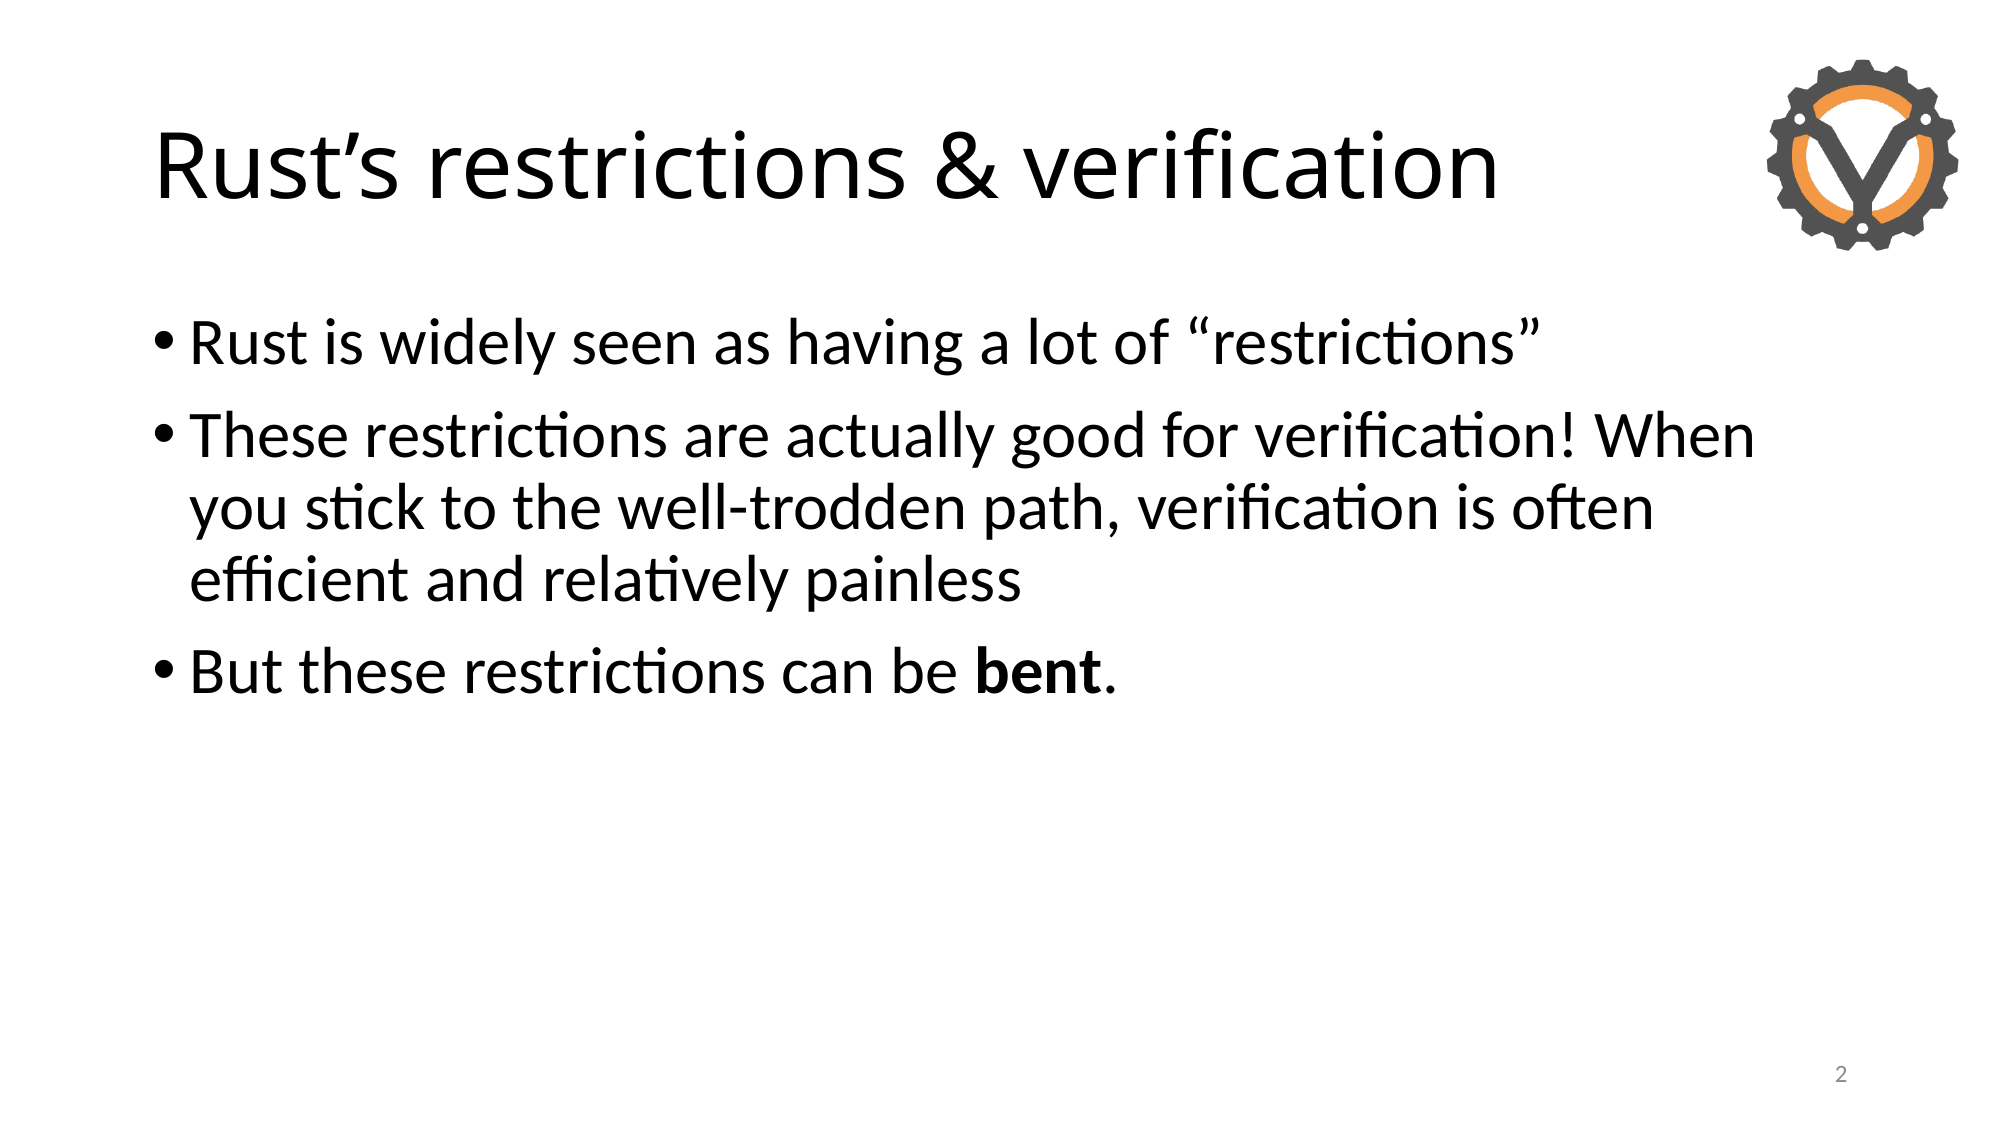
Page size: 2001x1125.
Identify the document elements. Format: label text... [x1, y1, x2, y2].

slide_number 2 [1412, 1042, 1863, 1103]
list Rust is widely seen as having a lot of “restrictions” These restrictions are actually good for verification! When you stick to the well-trodden path, verification is often efficient and relatively painless But these restrictions can be bent. [137, 299, 1863, 1014]
title Rust’s restrictions & verification [137, 59, 1751, 278]
picture [1766, 59, 1959, 252]
